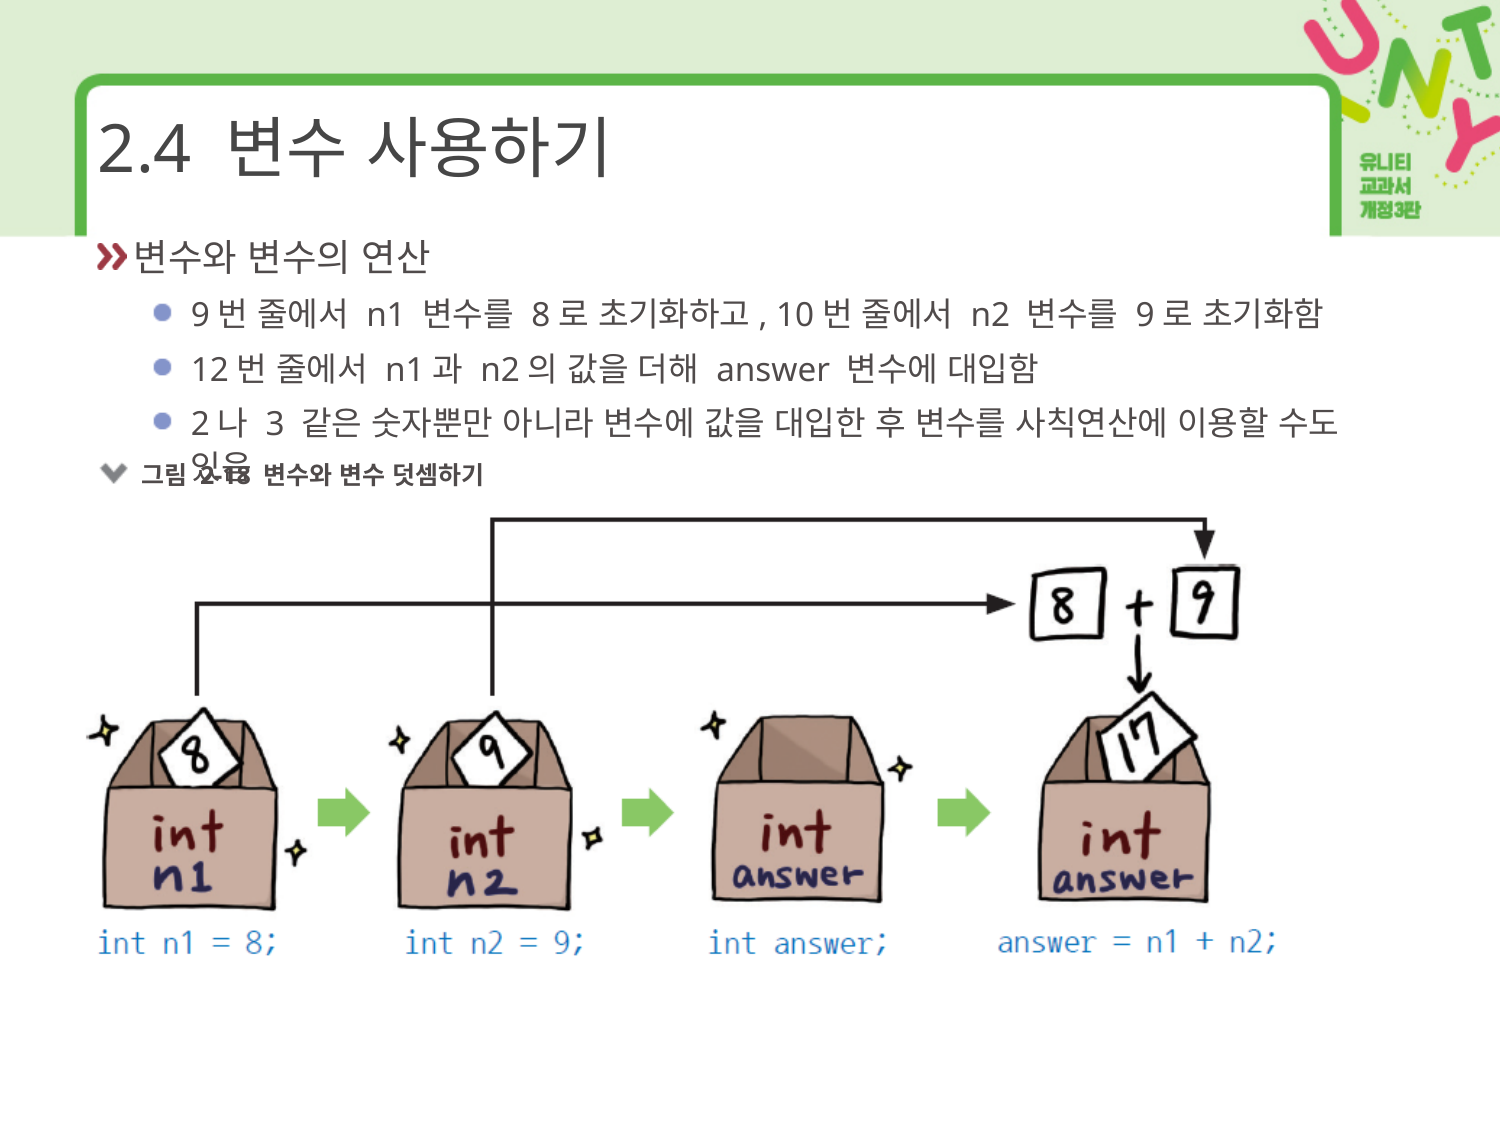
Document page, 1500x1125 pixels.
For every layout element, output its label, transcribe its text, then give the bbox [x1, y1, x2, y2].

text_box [97, 448, 1459, 505]
list 변수와 변수의 연산 9번 줄에서 n1 변수를 8로 초기화하고, 10번 줄에서 n2 변수를 9로 초기화함 12번 줄에서 n1과 n2의 값을 더해 answer 변수에 대입함 2나 3 같은 숫자뿐만 아니라 변수에 값을 대입한 후 변수를 사칙연산에 이용할 수도 있음 [81, 513, 1412, 1037]
picture [0, 0, 1500, 1125]
title 2.4 변수 사용하기 [82, 61, 1413, 193]
list 변수와 변수의 연산 9번 줄에서 n1 변수를 8로 초기화하고, 10번 줄에서 n2 변수를 9로 초기화함 12번 줄에서 n1과 n2의 값을 더해 answer 변수에 대입함 2나 3 같은 숫자뿐만 아니라 변수에 값을 대입한 후 변수를 사칙연산에 이용할 수도 있음 [81, 222, 1412, 494]
